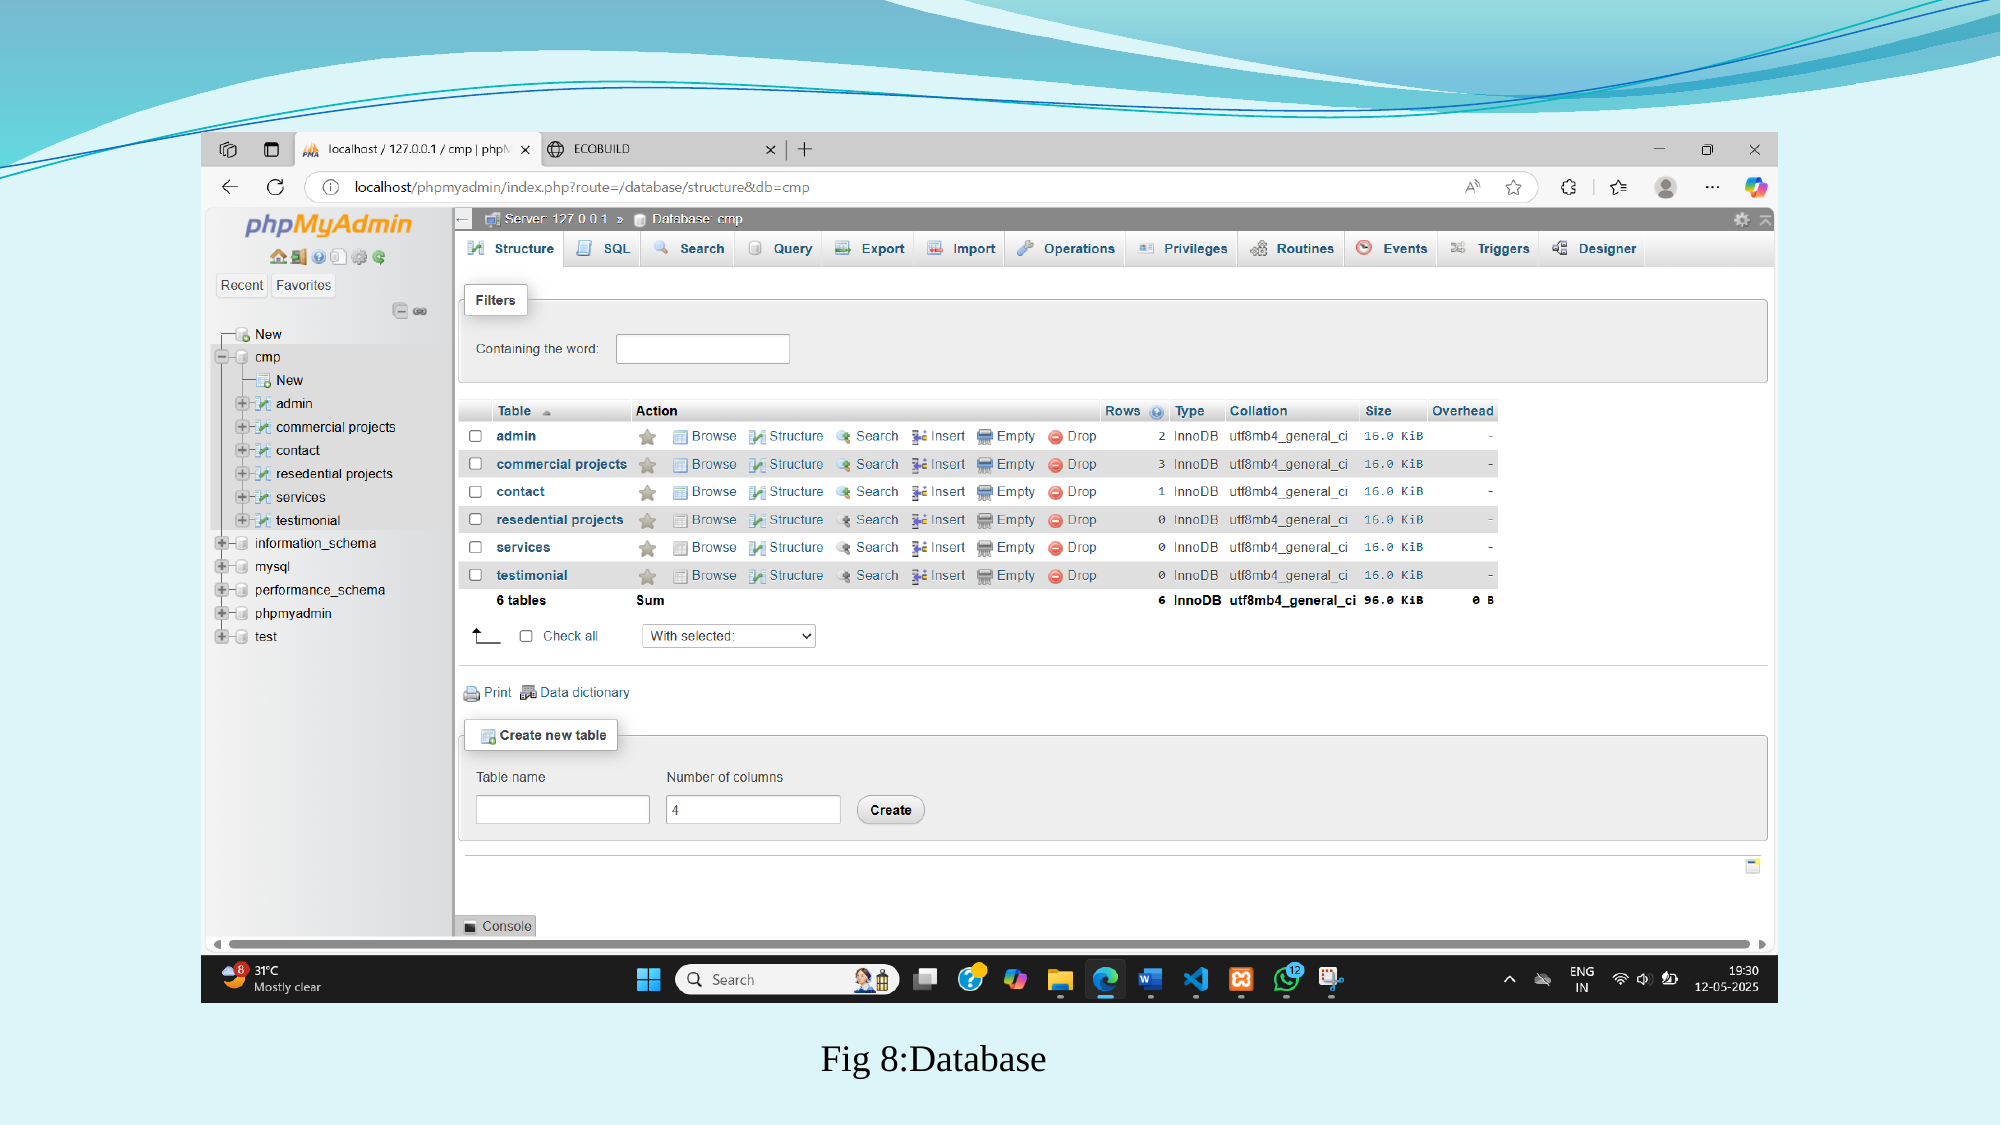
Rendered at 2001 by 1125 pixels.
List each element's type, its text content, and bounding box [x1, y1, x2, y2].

picture [200, 132, 1778, 1003]
text_box Fig 8:Database [805, 1026, 1808, 1087]
